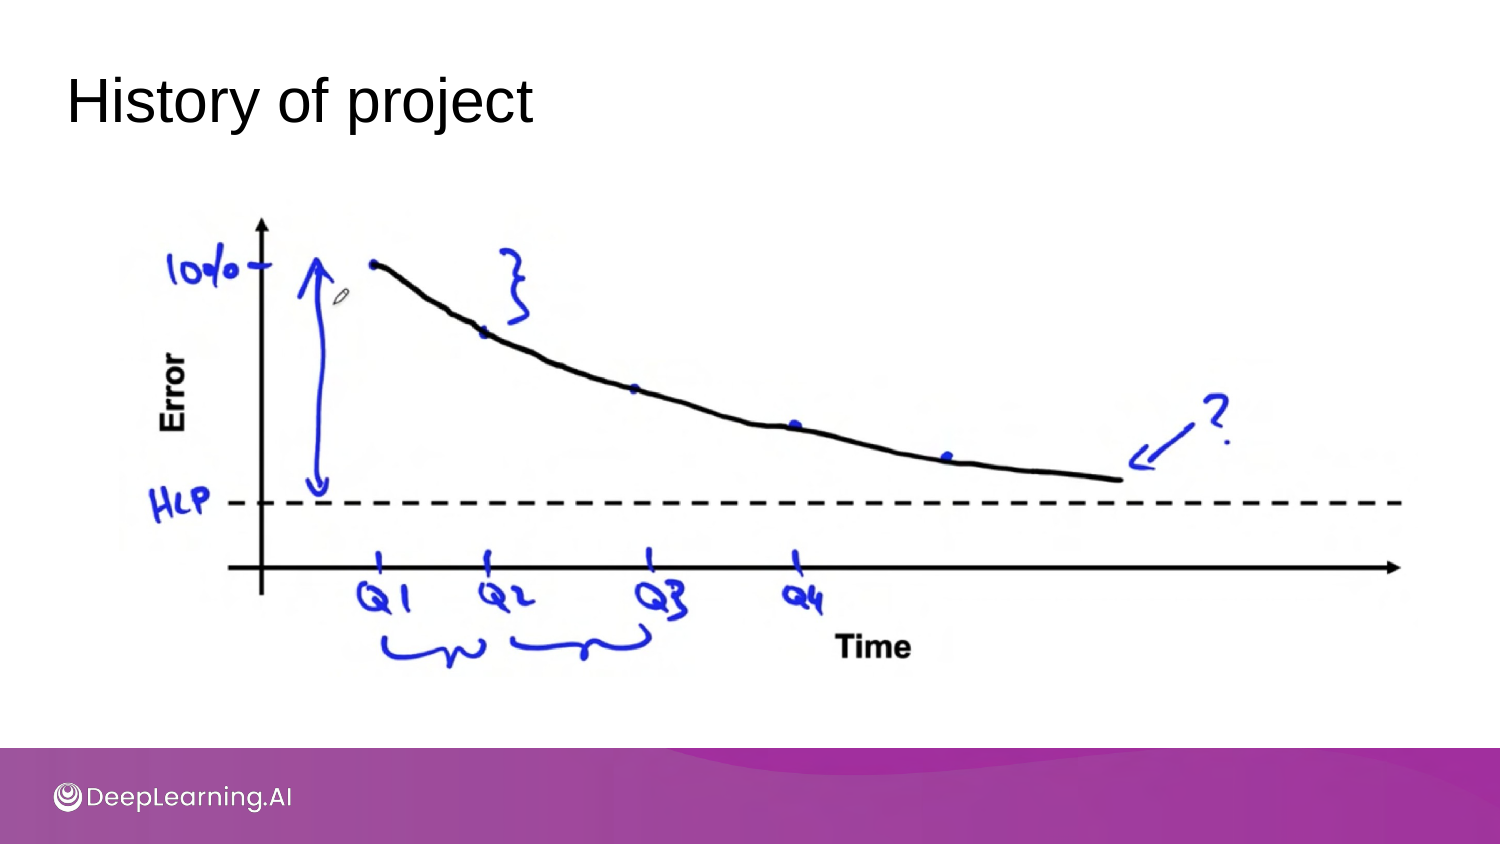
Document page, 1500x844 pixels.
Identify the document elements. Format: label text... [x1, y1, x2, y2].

title History of project [64, 58, 538, 202]
picture [0, 748, 1500, 844]
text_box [118, 166, 1418, 678]
